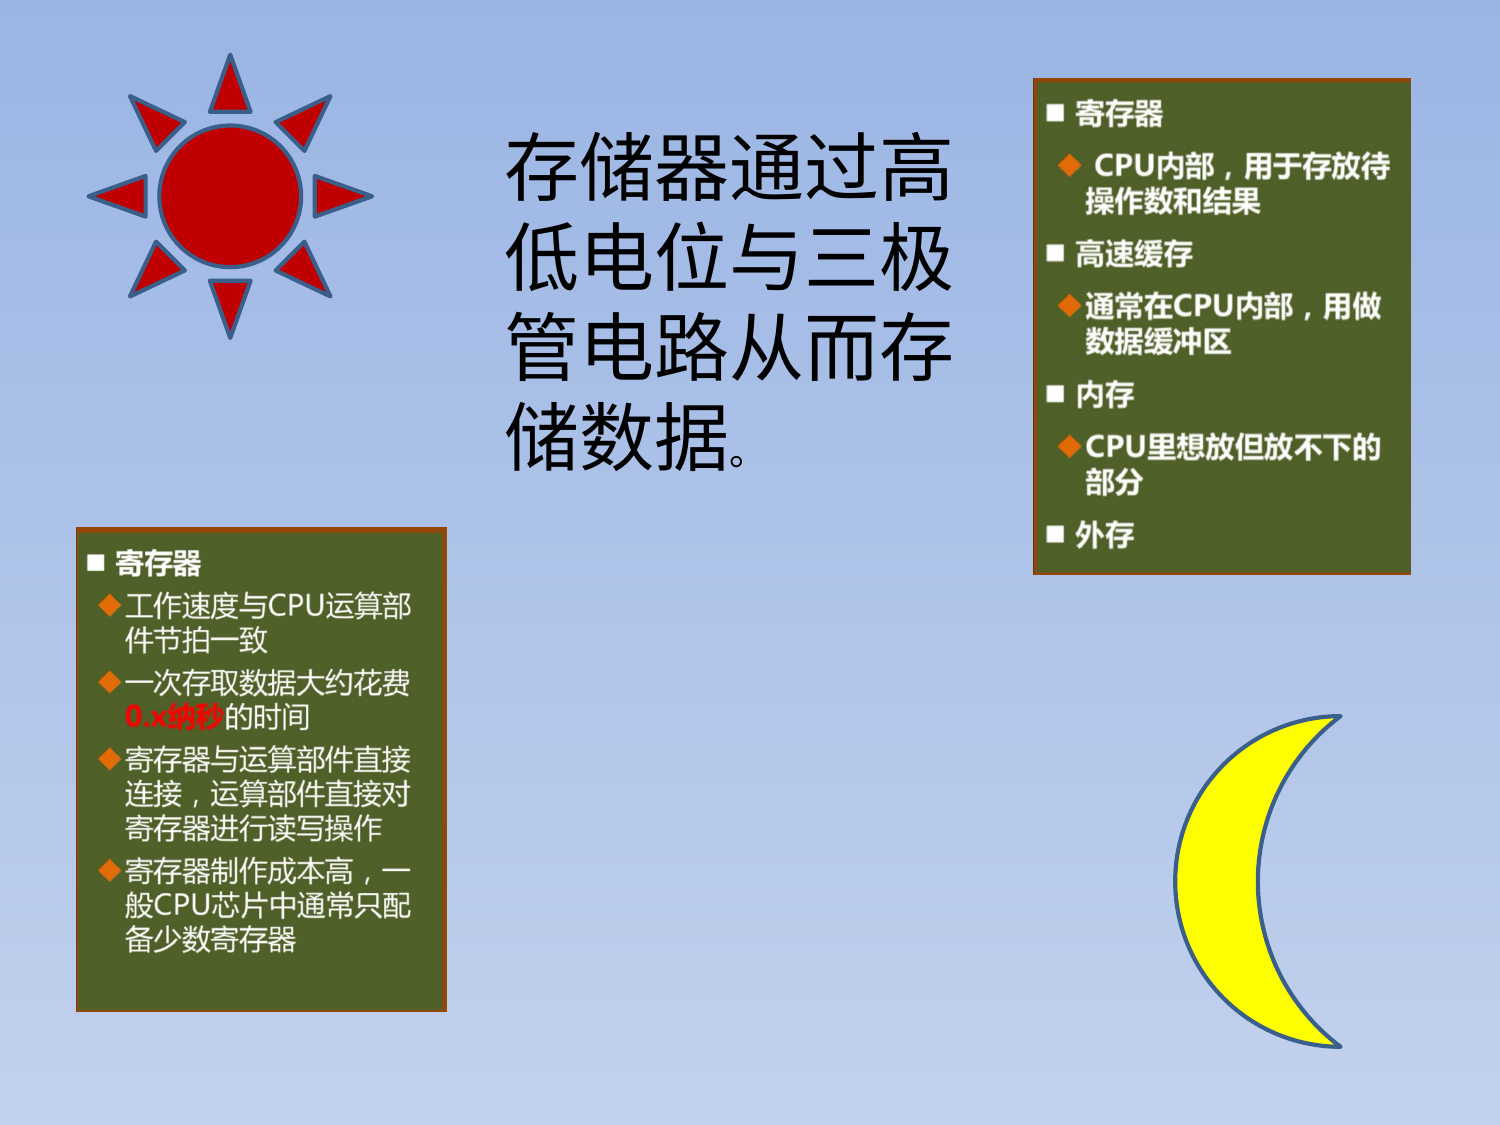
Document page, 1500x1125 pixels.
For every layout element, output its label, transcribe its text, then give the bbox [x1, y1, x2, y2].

text_box [312, 173, 375, 219]
picture [76, 526, 448, 1012]
text_box [86, 173, 148, 219]
text_box [207, 52, 253, 114]
text_box [157, 123, 304, 270]
text_box [273, 94, 333, 153]
text_box 存储器通过高低电位与三极管电路从而存储数据。 [490, 113, 987, 489]
text_box [273, 239, 333, 299]
picture [1033, 77, 1412, 575]
text_box [1173, 714, 1343, 1049]
text_box [128, 94, 187, 153]
text_box [128, 239, 187, 299]
text_box [207, 278, 253, 341]
